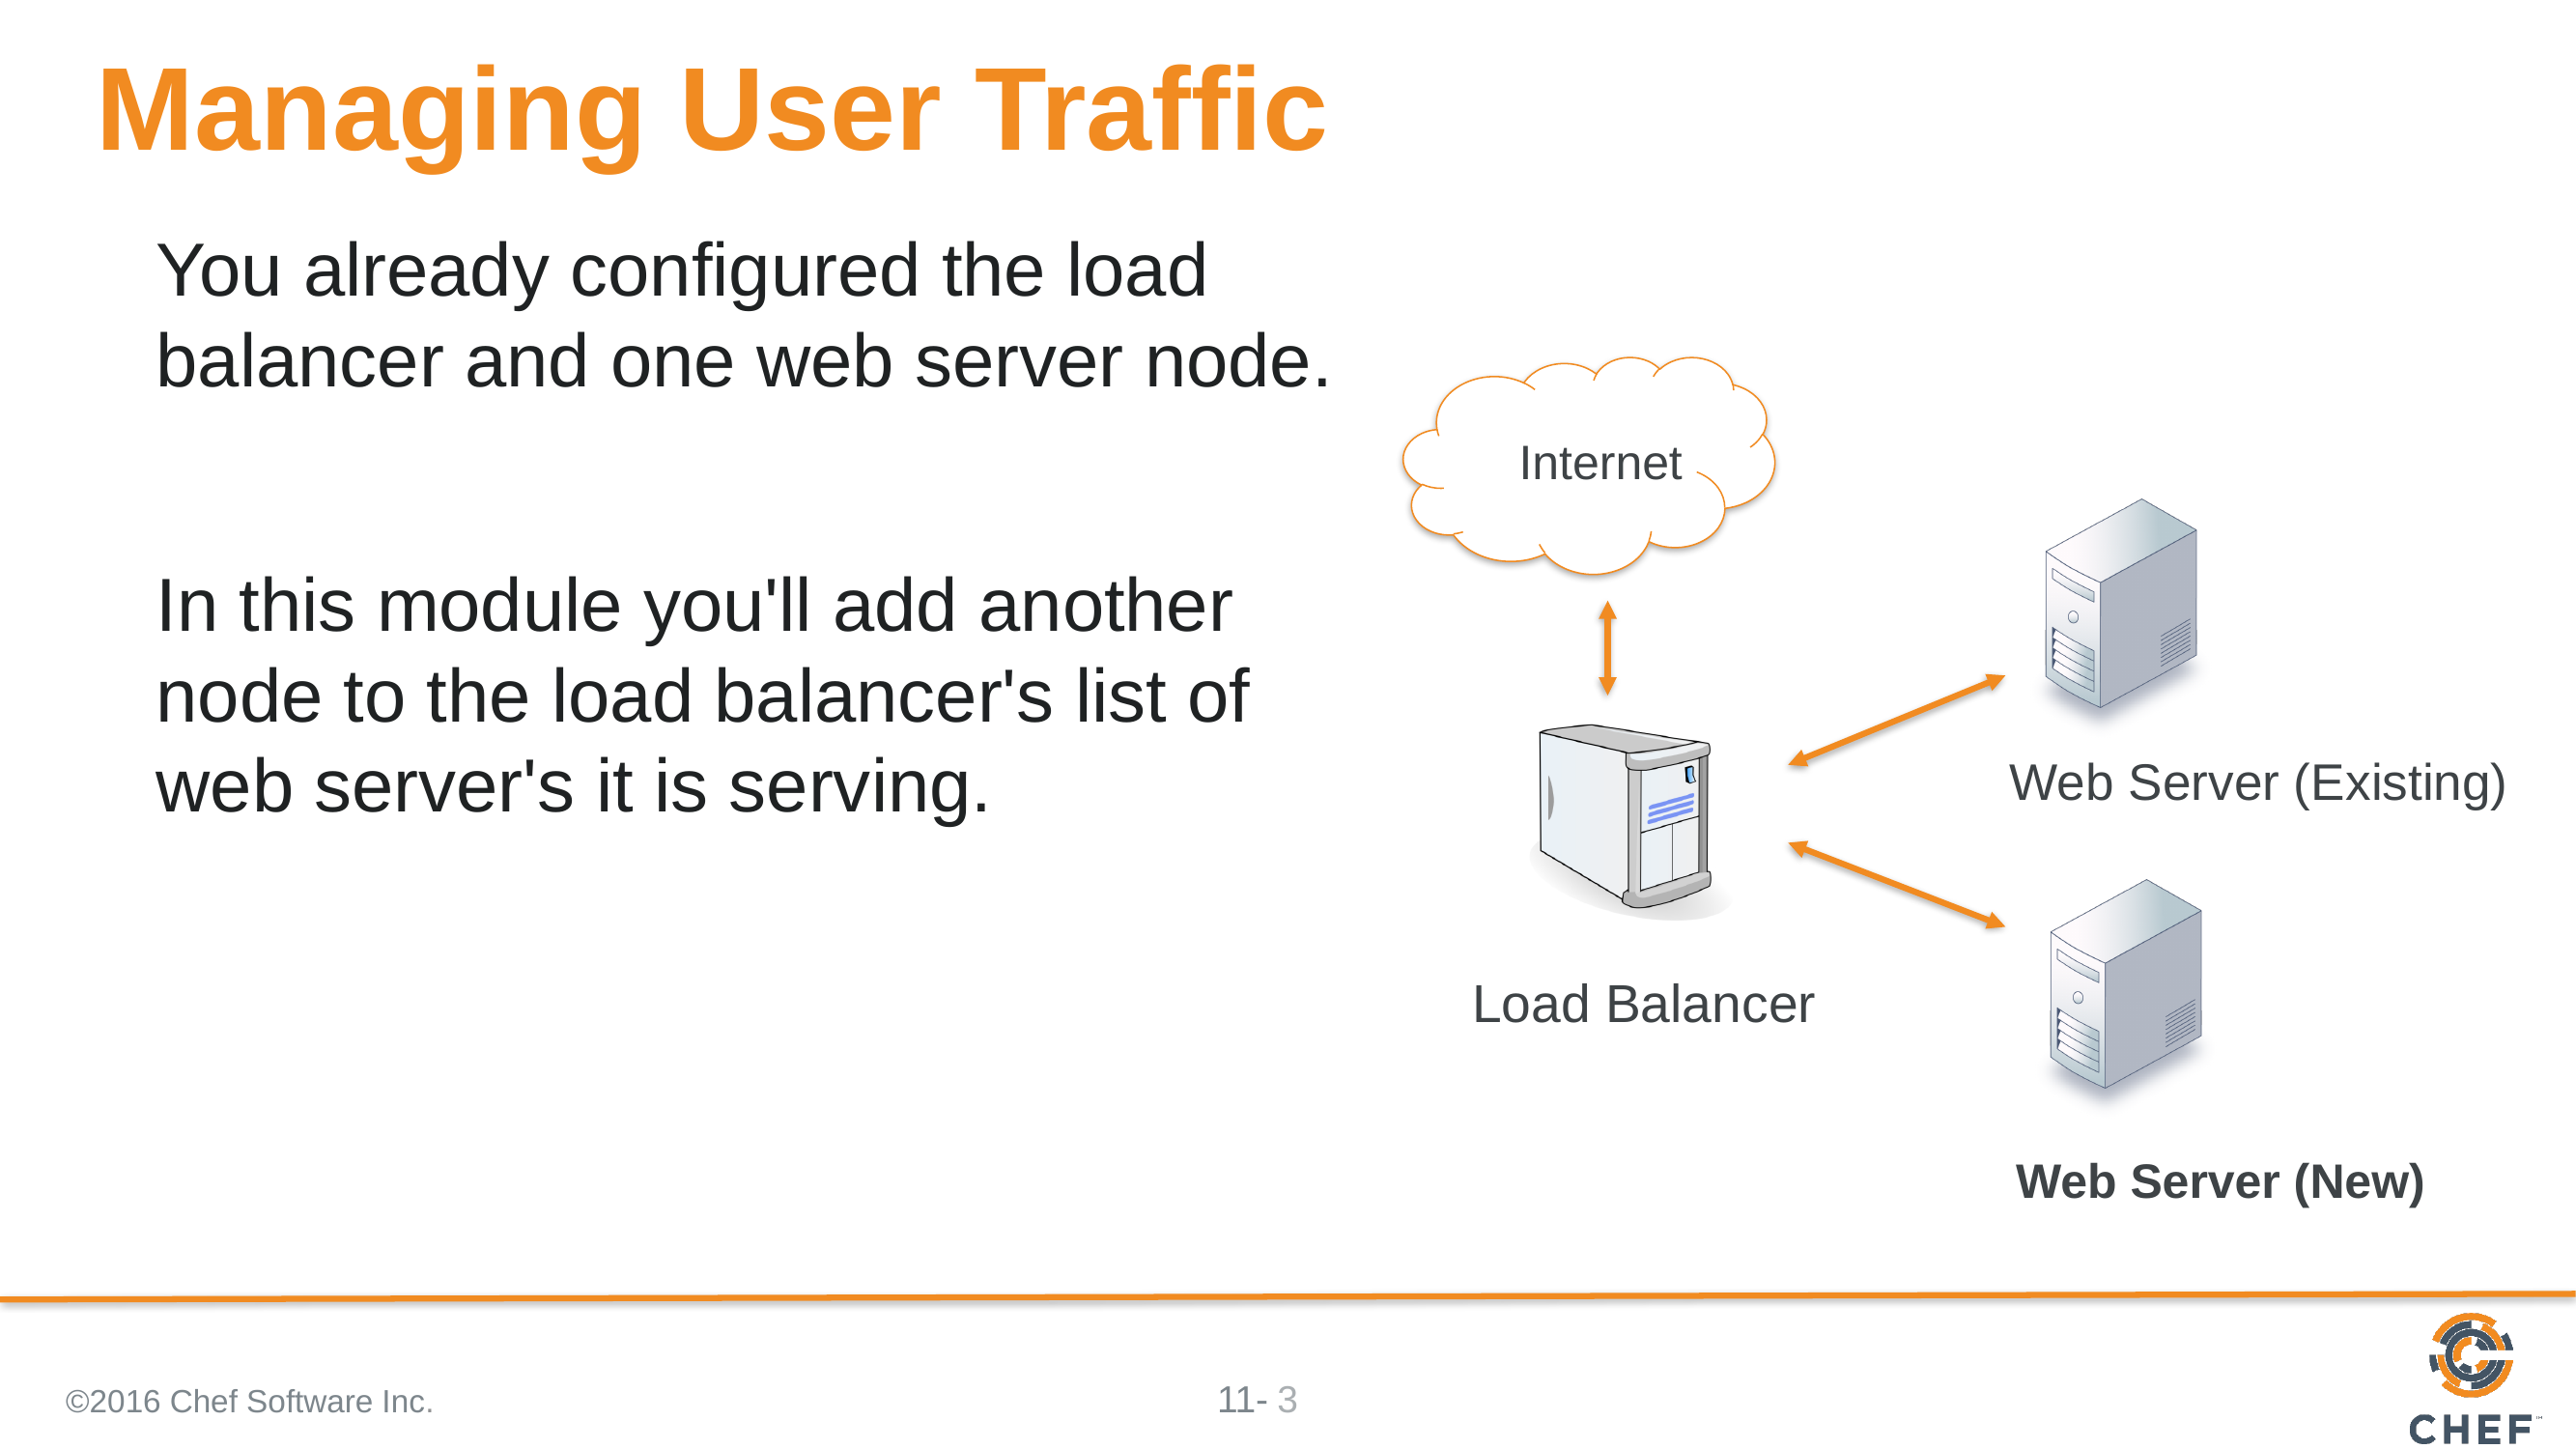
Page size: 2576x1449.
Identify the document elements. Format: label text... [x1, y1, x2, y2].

text_box Web Server (Existing) [2007, 749, 2510, 812]
picture [1991, 497, 2251, 776]
text_box Load Balancer [1465, 969, 1824, 1112]
footer ©2016 Chef Software Inc. [51, 1359, 952, 1440]
list You already configured the load balancer and one web server node. In this module you'll add another node to the load balancer's list of web server's it is serving. [107, 221, 1363, 1176]
picture [2399, 1297, 2550, 1449]
text_box Internet [1401, 356, 1776, 576]
picture [1996, 878, 2256, 1156]
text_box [1787, 842, 2006, 927]
title Managing User Traffic [96, 48, 2463, 180]
text_box Web Server (New) [1936, 1150, 2520, 1224]
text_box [1787, 674, 1986, 766]
picture [1522, 715, 1733, 927]
slide_number 3 [998, 1359, 1578, 1437]
